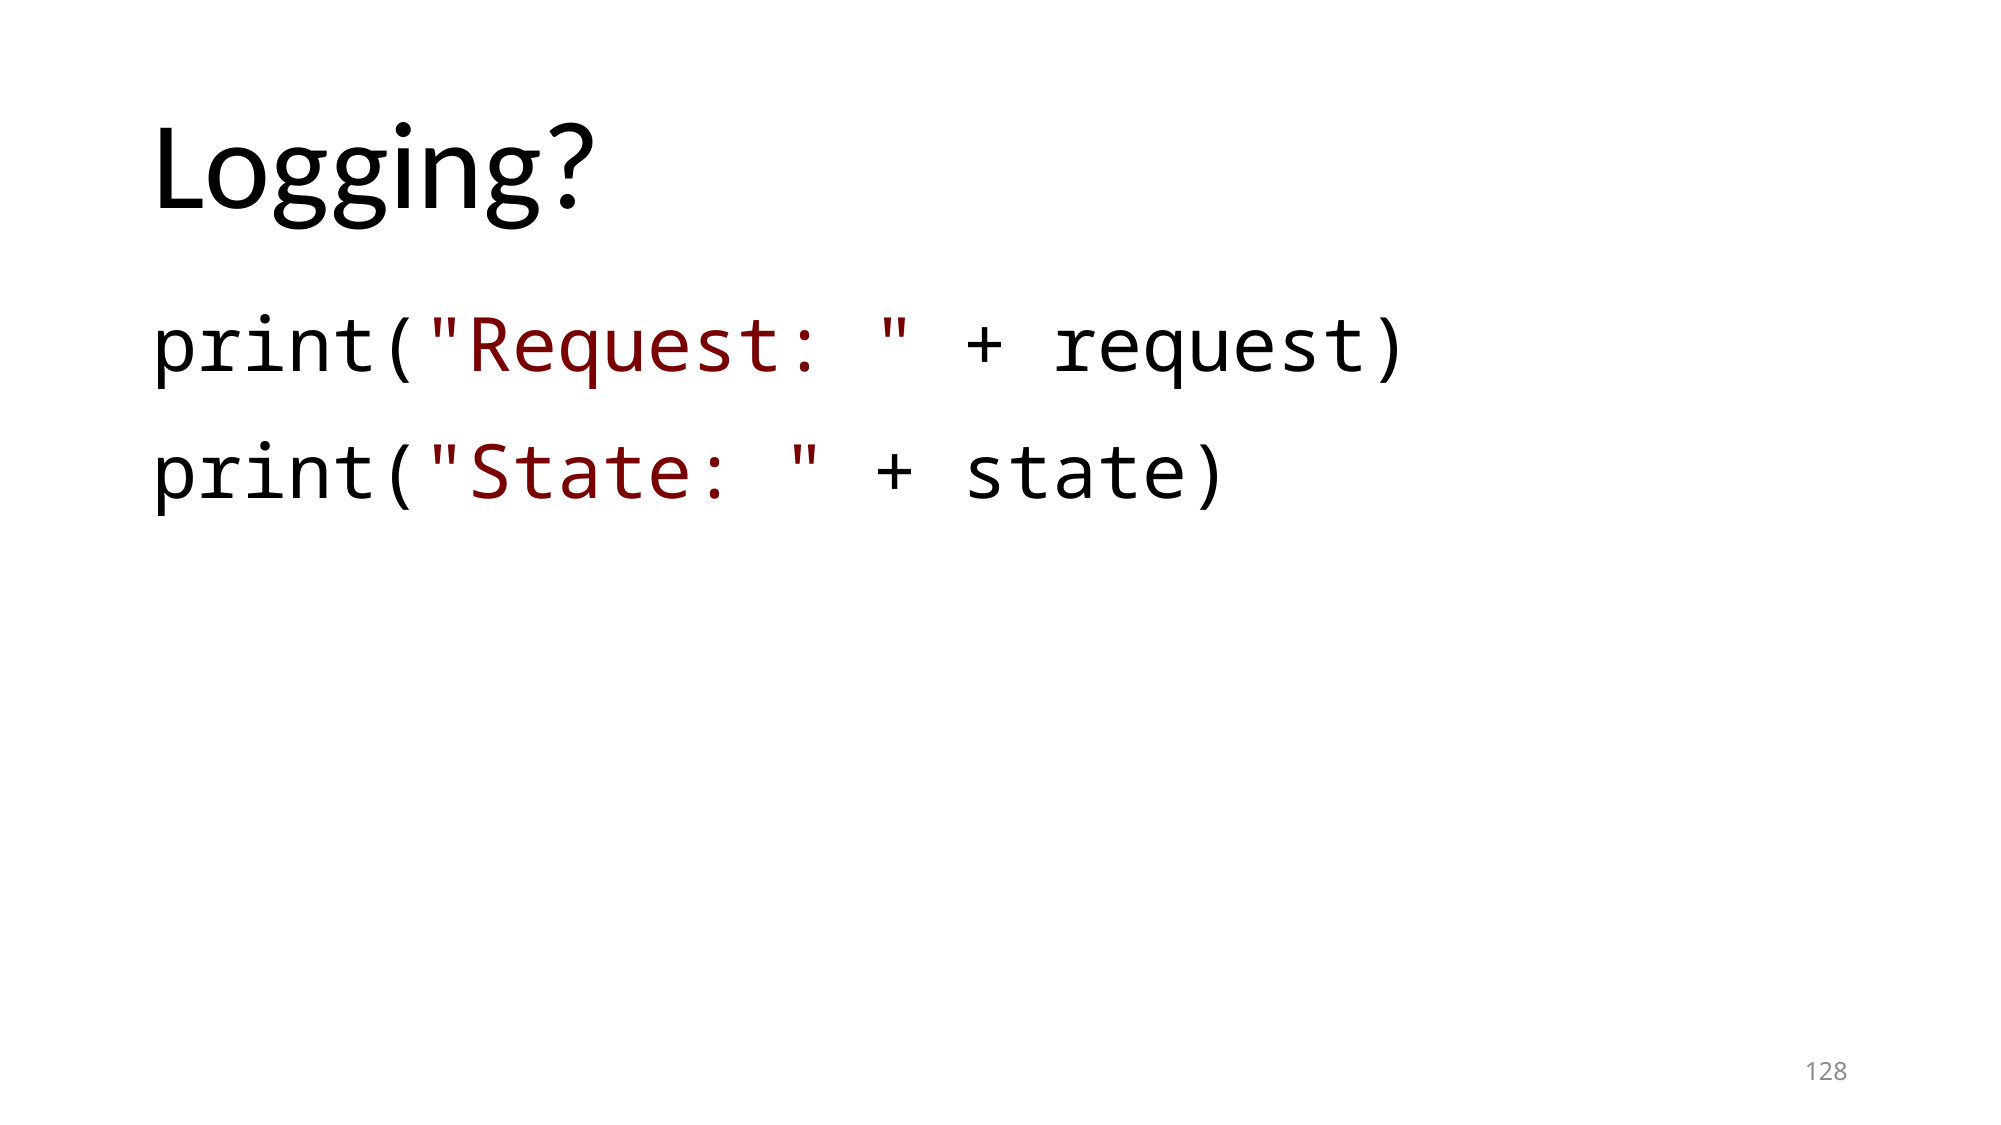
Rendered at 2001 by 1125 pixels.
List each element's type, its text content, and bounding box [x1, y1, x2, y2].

list print("Request: " + request) print("State: " + state) [137, 299, 1863, 1014]
title Logging? [137, 59, 1863, 278]
slide_number 128 [1412, 1042, 1863, 1103]
